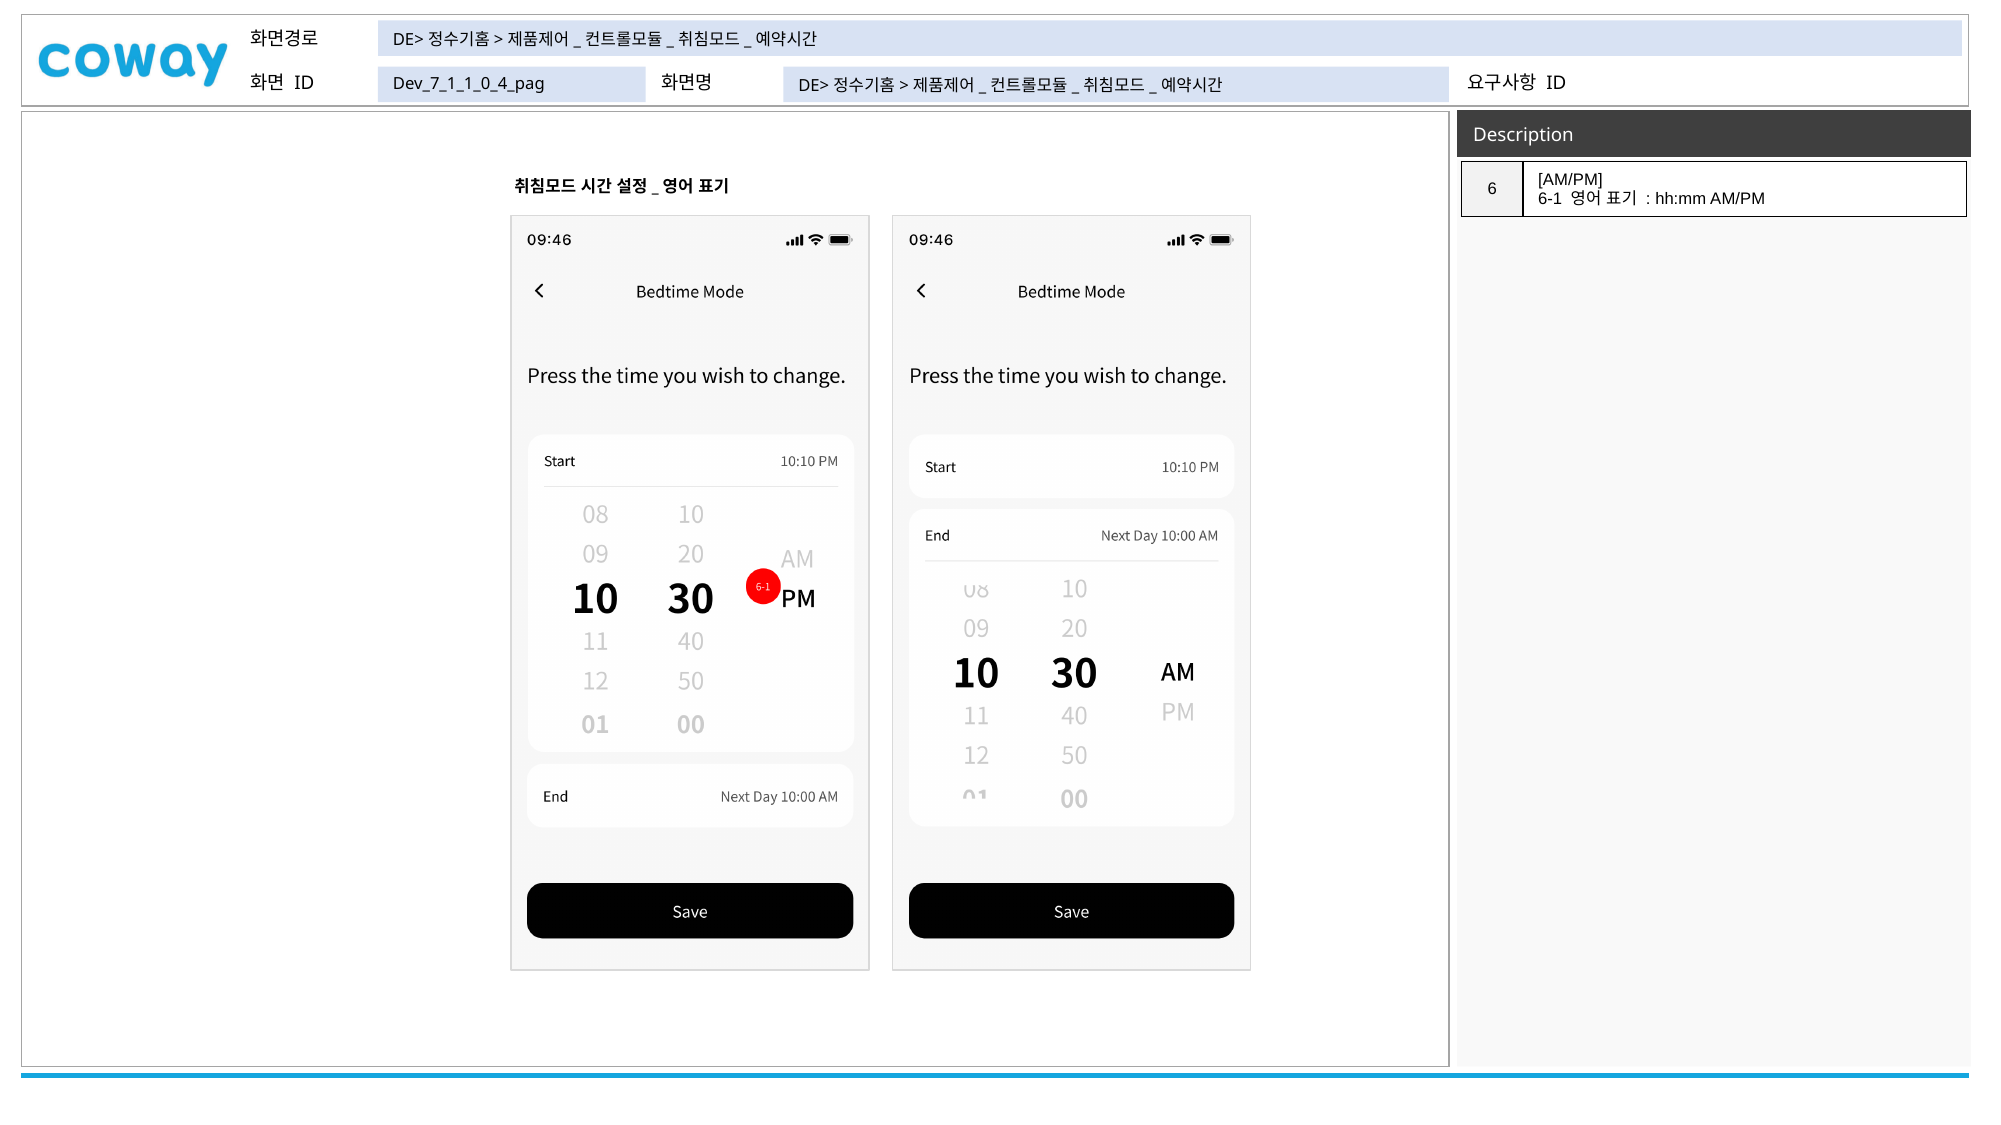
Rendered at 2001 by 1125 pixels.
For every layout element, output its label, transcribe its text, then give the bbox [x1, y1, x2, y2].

list DE>정수기홈>제품제어_컨트롤모듈_취침모드_예약시간 [783, 66, 1449, 103]
list Dev_7_1_1_0_4_pag [377, 66, 646, 103]
picture [892, 216, 1250, 970]
text_box 취침모드 시간 설정_영어 표기 [499, 158, 894, 233]
table_header [AM/PM] 6-1 영어 표기 : hh:mm AM/PM [1524, 162, 1966, 216]
list DE>정수기홈>제품제어_컨트롤모듈_취침모드_예약시간 [378, 20, 1962, 56]
table_header 6 [1462, 162, 1522, 216]
picture [34, 38, 232, 92]
picture [511, 216, 869, 970]
